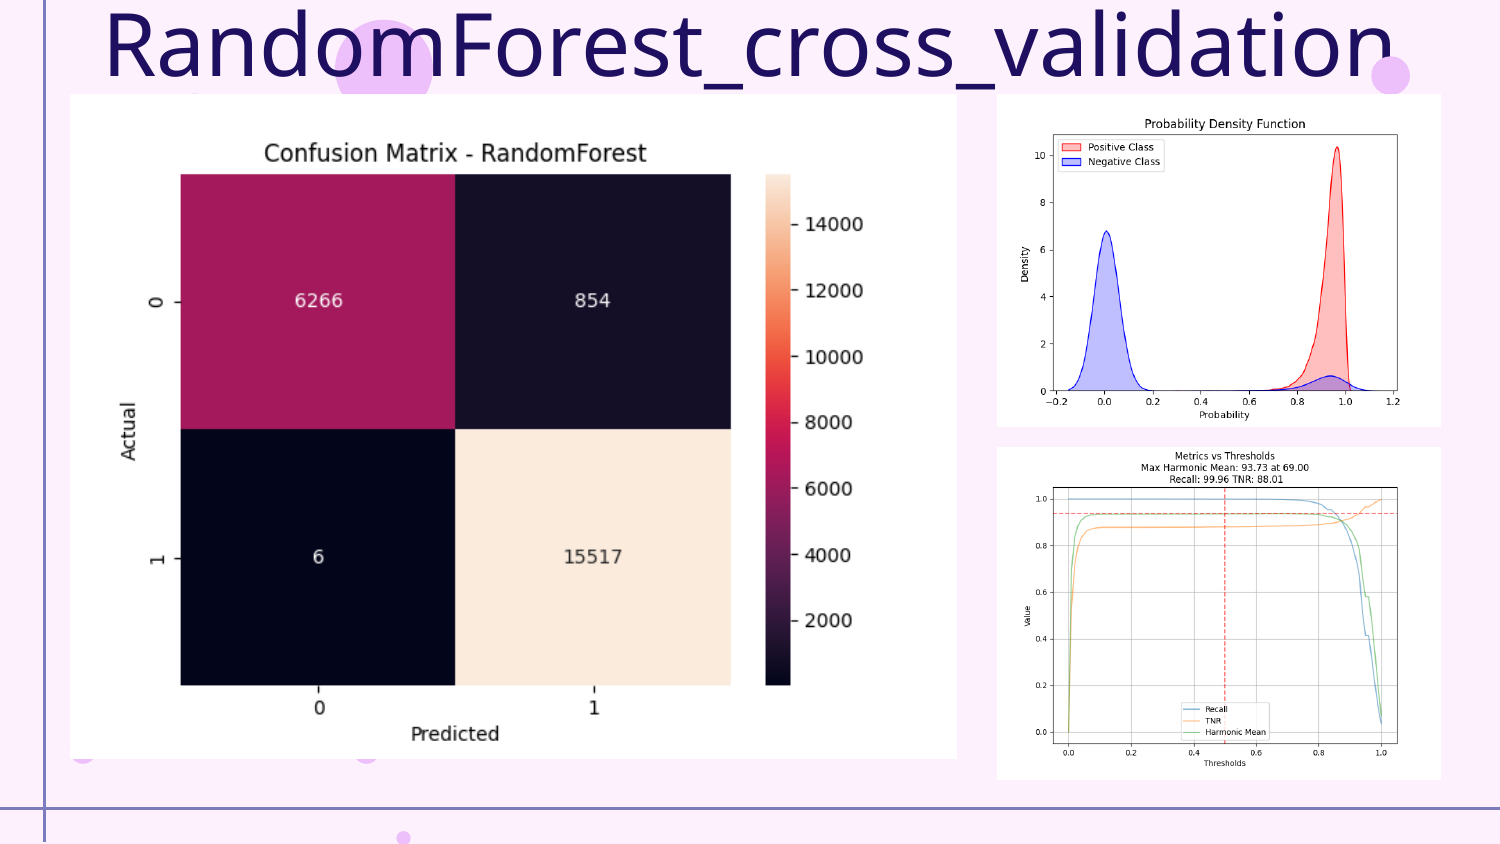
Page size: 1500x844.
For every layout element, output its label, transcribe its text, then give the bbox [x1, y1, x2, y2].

picture [70, 93, 957, 759]
picture [997, 93, 1441, 427]
picture [997, 447, 1441, 780]
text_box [70, 765, 411, 844]
title RandomForest_cross_validation [67, 4, 1366, 79]
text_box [1371, 0, 1500, 95]
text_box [175, 20, 433, 92]
